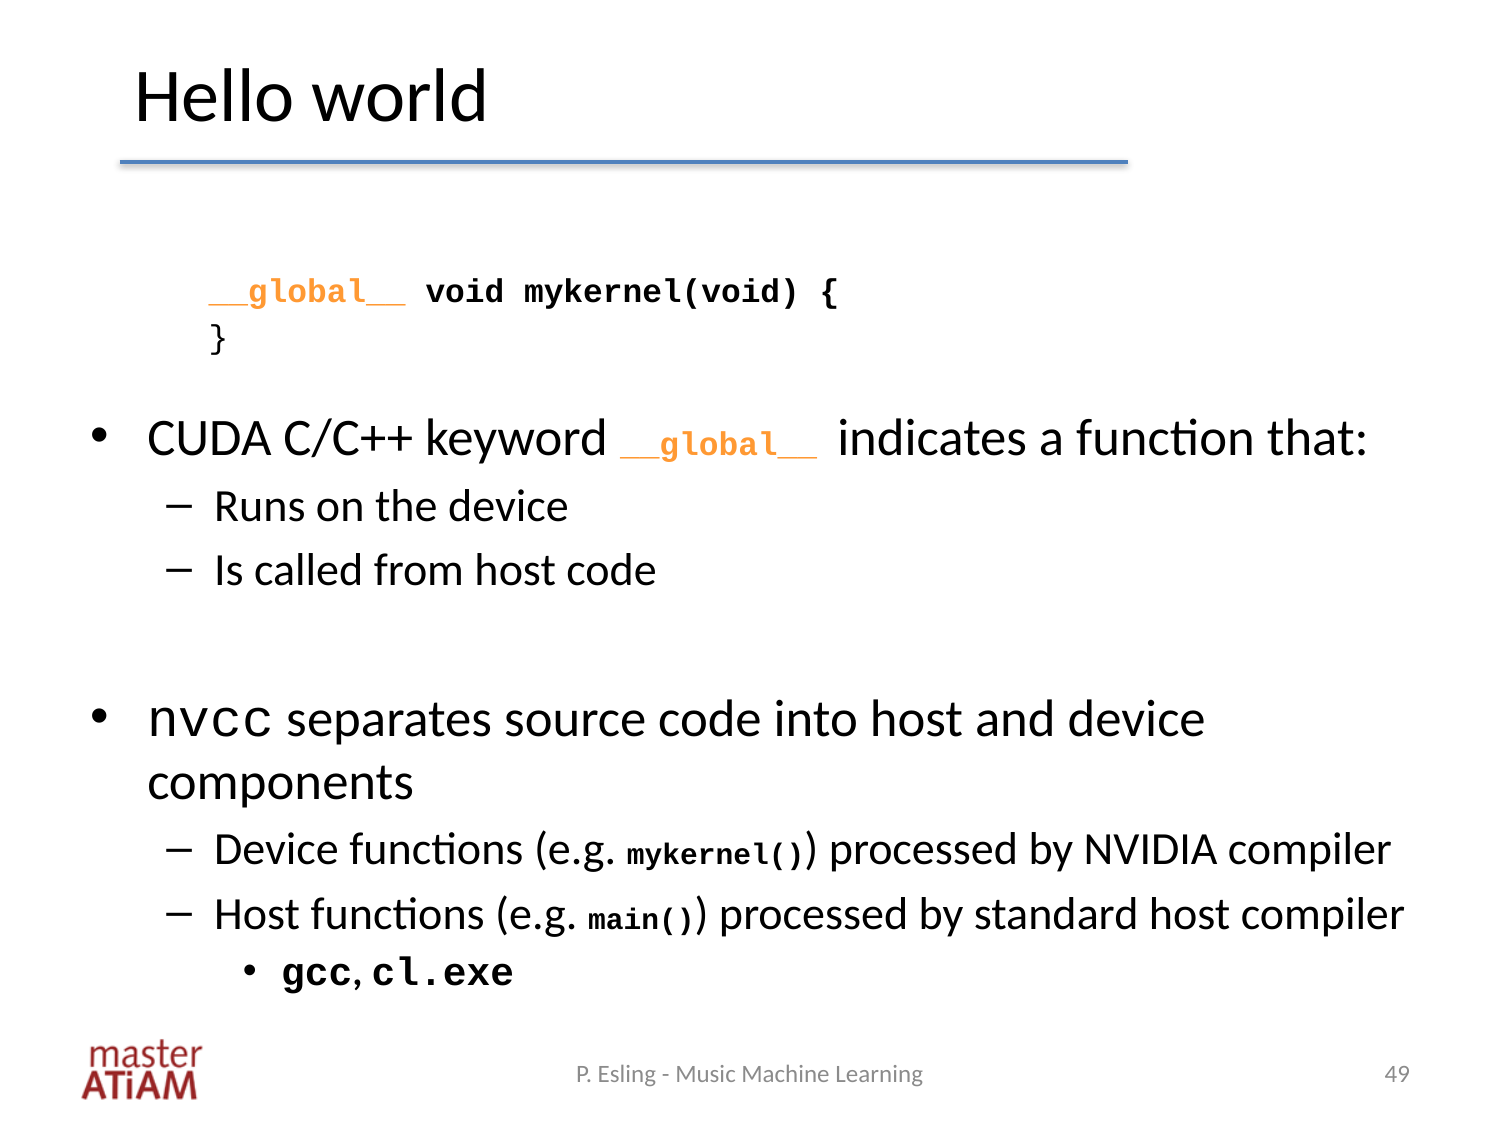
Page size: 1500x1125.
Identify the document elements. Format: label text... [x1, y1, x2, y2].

footer P. Esling - Music Machine Learning [512, 1042, 988, 1103]
slide_number 49 [1074, 1042, 1425, 1103]
picture [80, 1038, 205, 1101]
title Hello world [119, 37, 1500, 145]
list __global__ void mykernel(void) { } CUDA C/C++ keyword __global__ indicates a function that: Runs on the device Is called from host code nvcc separates source code into host and device components Device functions (e.g. mykernel()) processed by NVIDIA compiler Host functions (e.g. main()) processed by standard host compiler gcc, cl.exe [75, 262, 1425, 1005]
